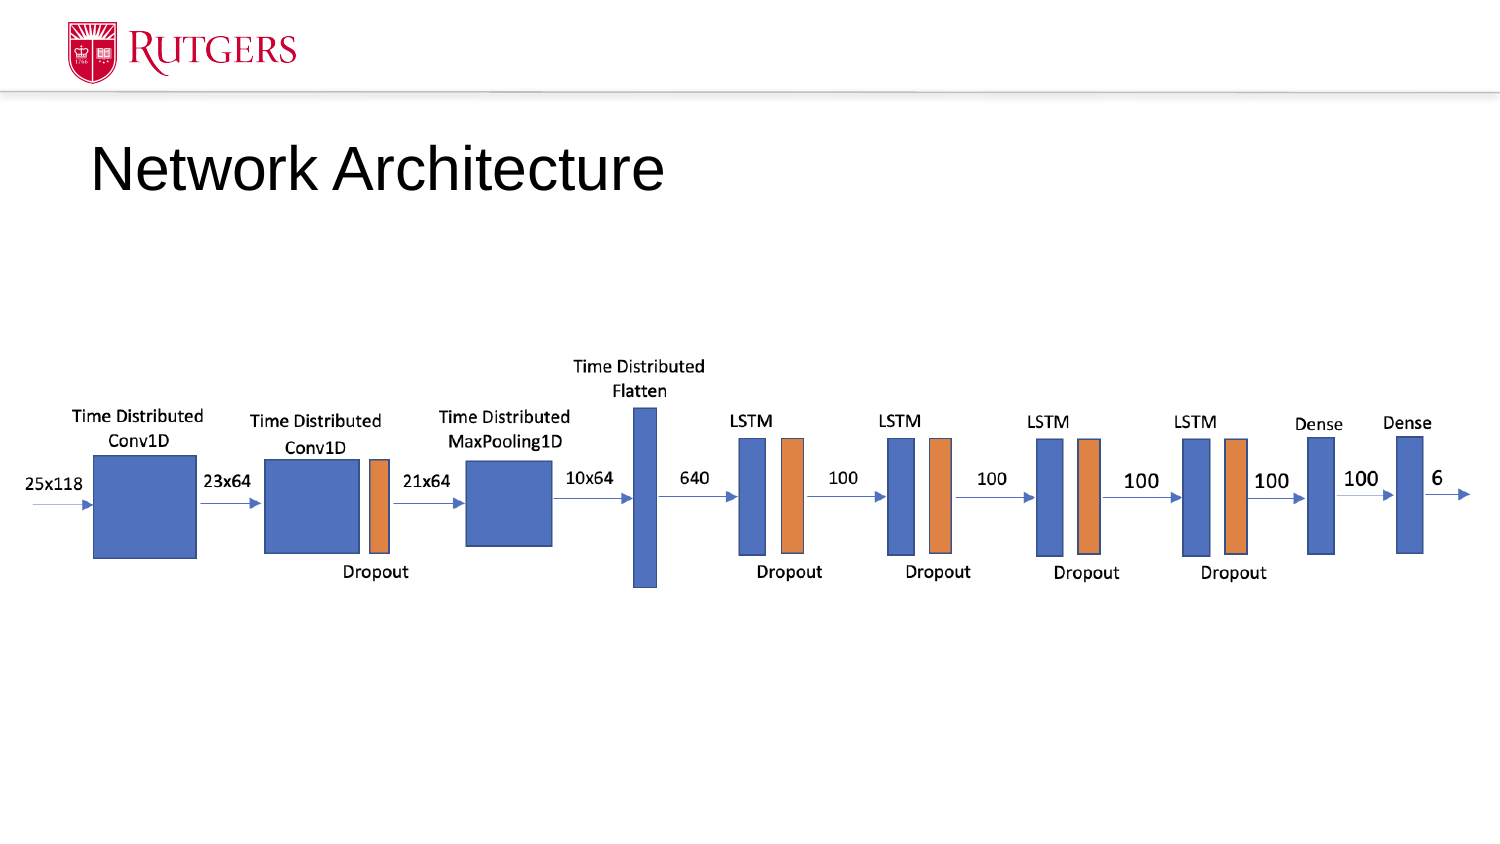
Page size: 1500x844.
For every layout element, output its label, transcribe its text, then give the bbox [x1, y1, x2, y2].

picture [24, 342, 1476, 601]
picture [68, 22, 296, 84]
title Network Architecture [75, 116, 1425, 216]
